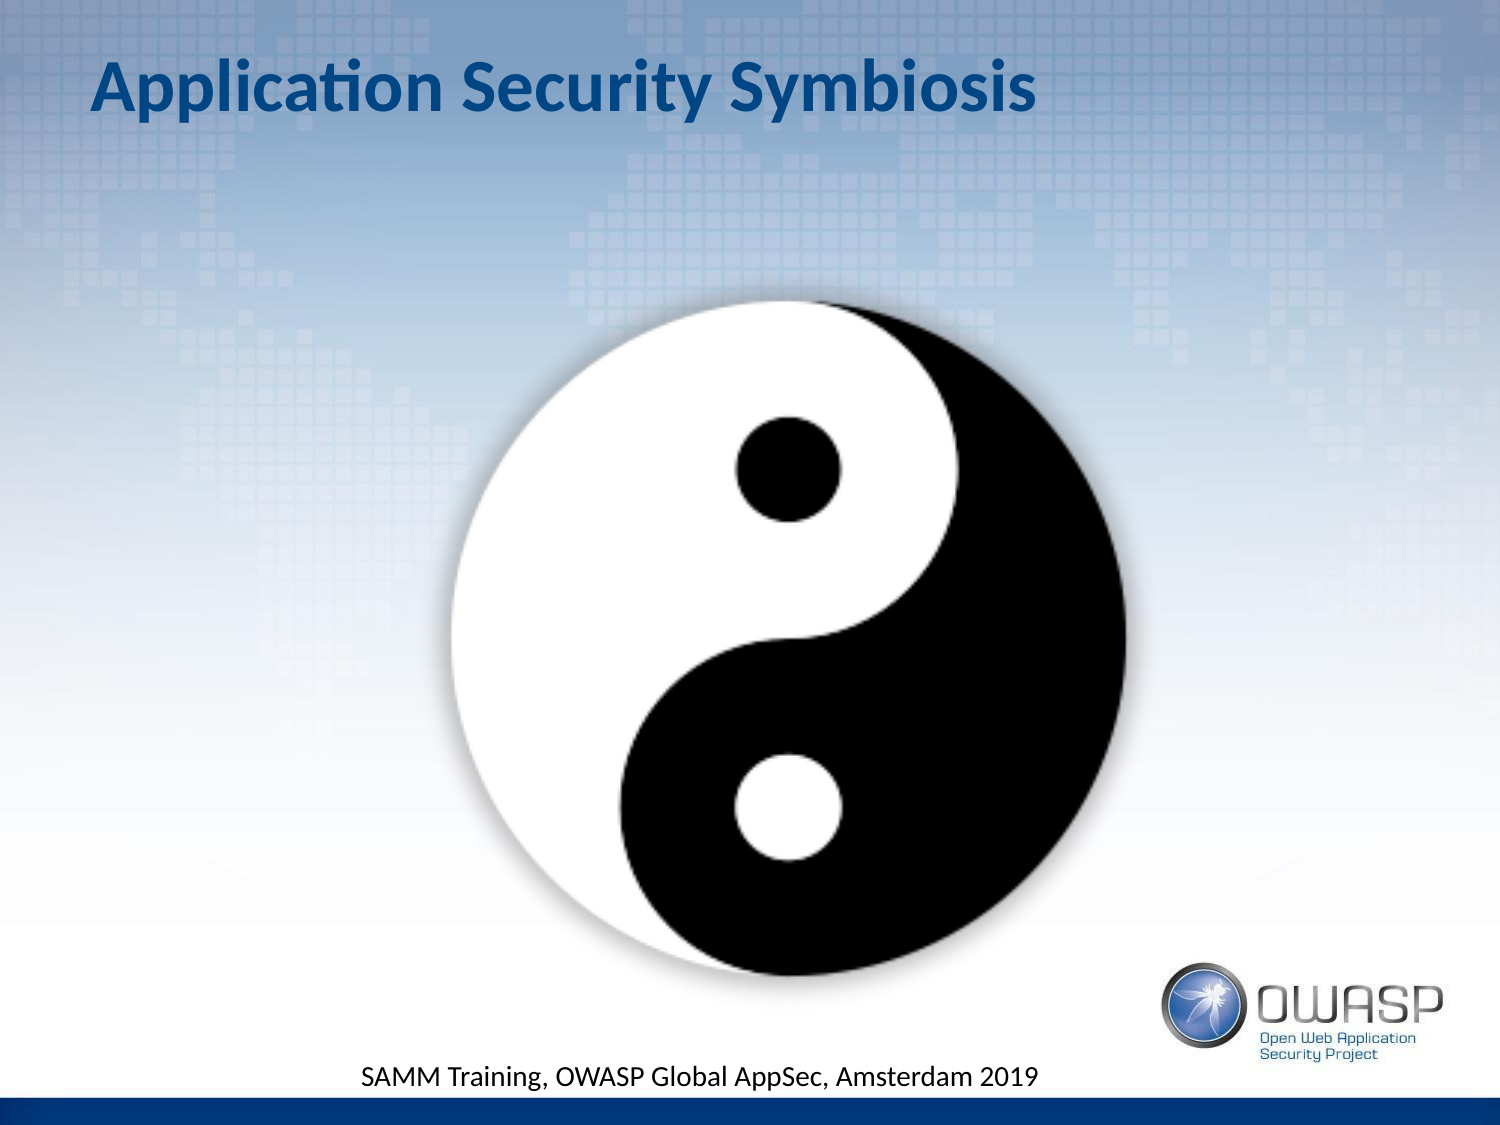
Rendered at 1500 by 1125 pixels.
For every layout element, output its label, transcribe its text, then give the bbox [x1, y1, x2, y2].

footer SAMM Training, OWASP Global AppSec, Amsterdam 2019 [258, 1042, 1142, 1103]
picture [0, 0, 1500, 1125]
title Application Security Symbiosis [75, 45, 1425, 119]
